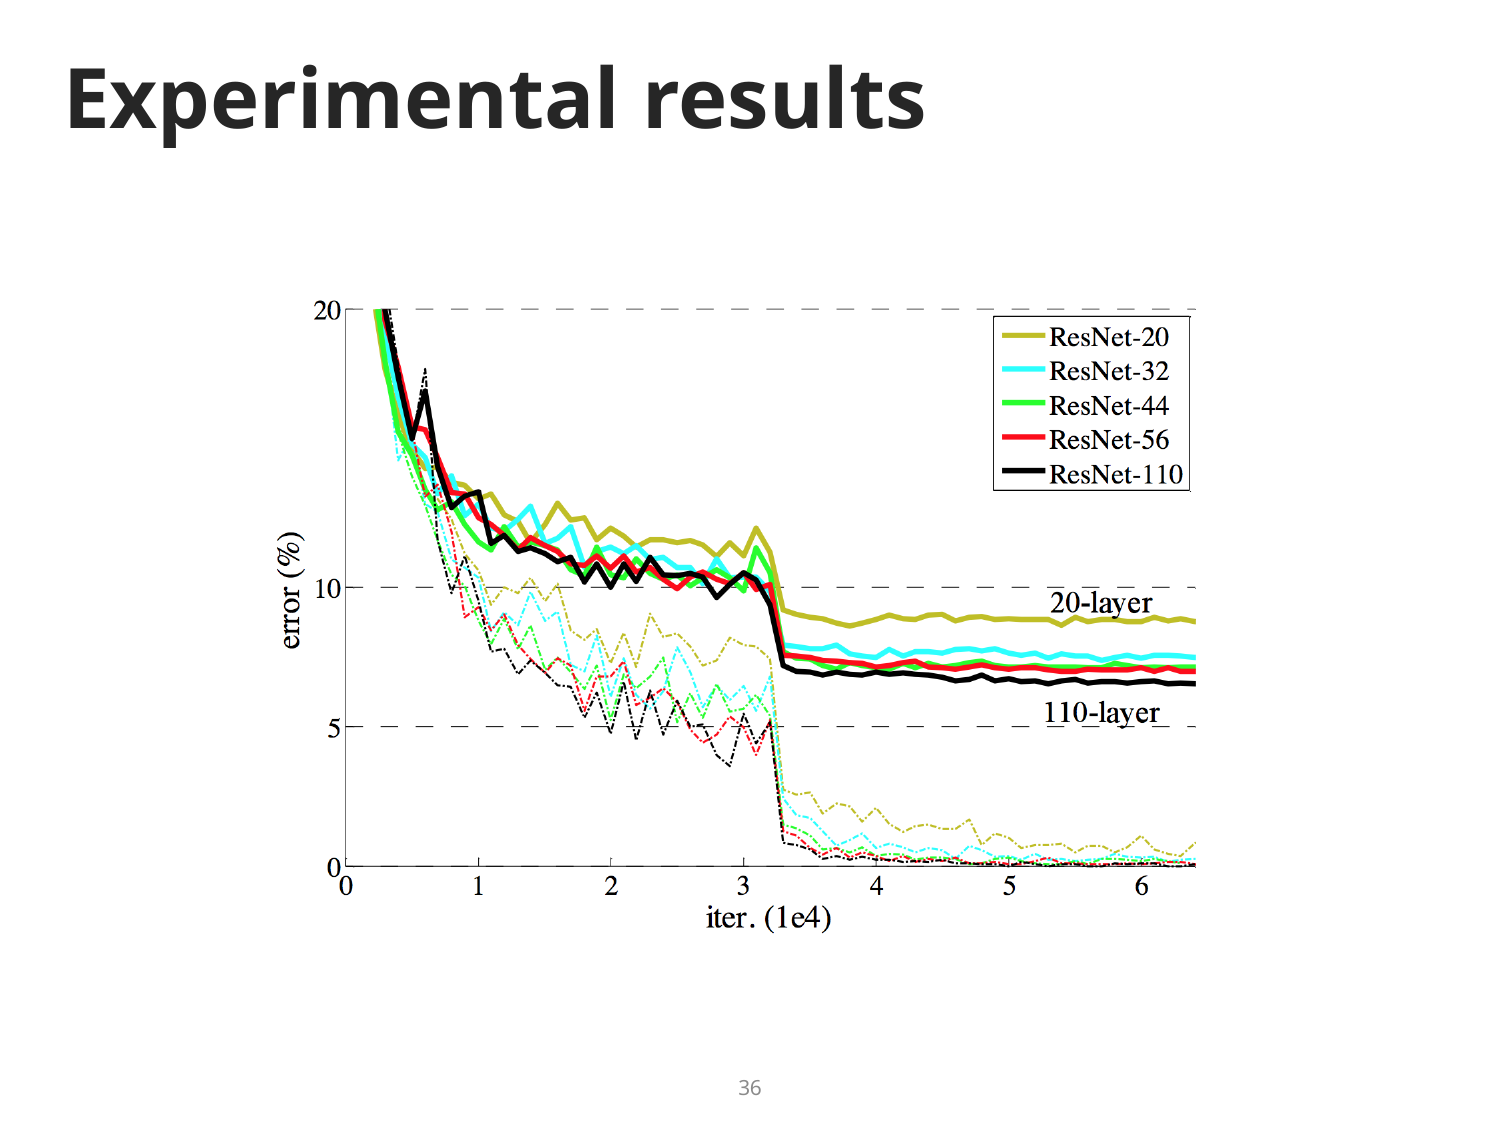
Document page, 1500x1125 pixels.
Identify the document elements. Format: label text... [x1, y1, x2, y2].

picture [260, 275, 1240, 936]
slide_number 36 [575, 1058, 925, 1119]
title Experimental results [48, 41, 1456, 149]
